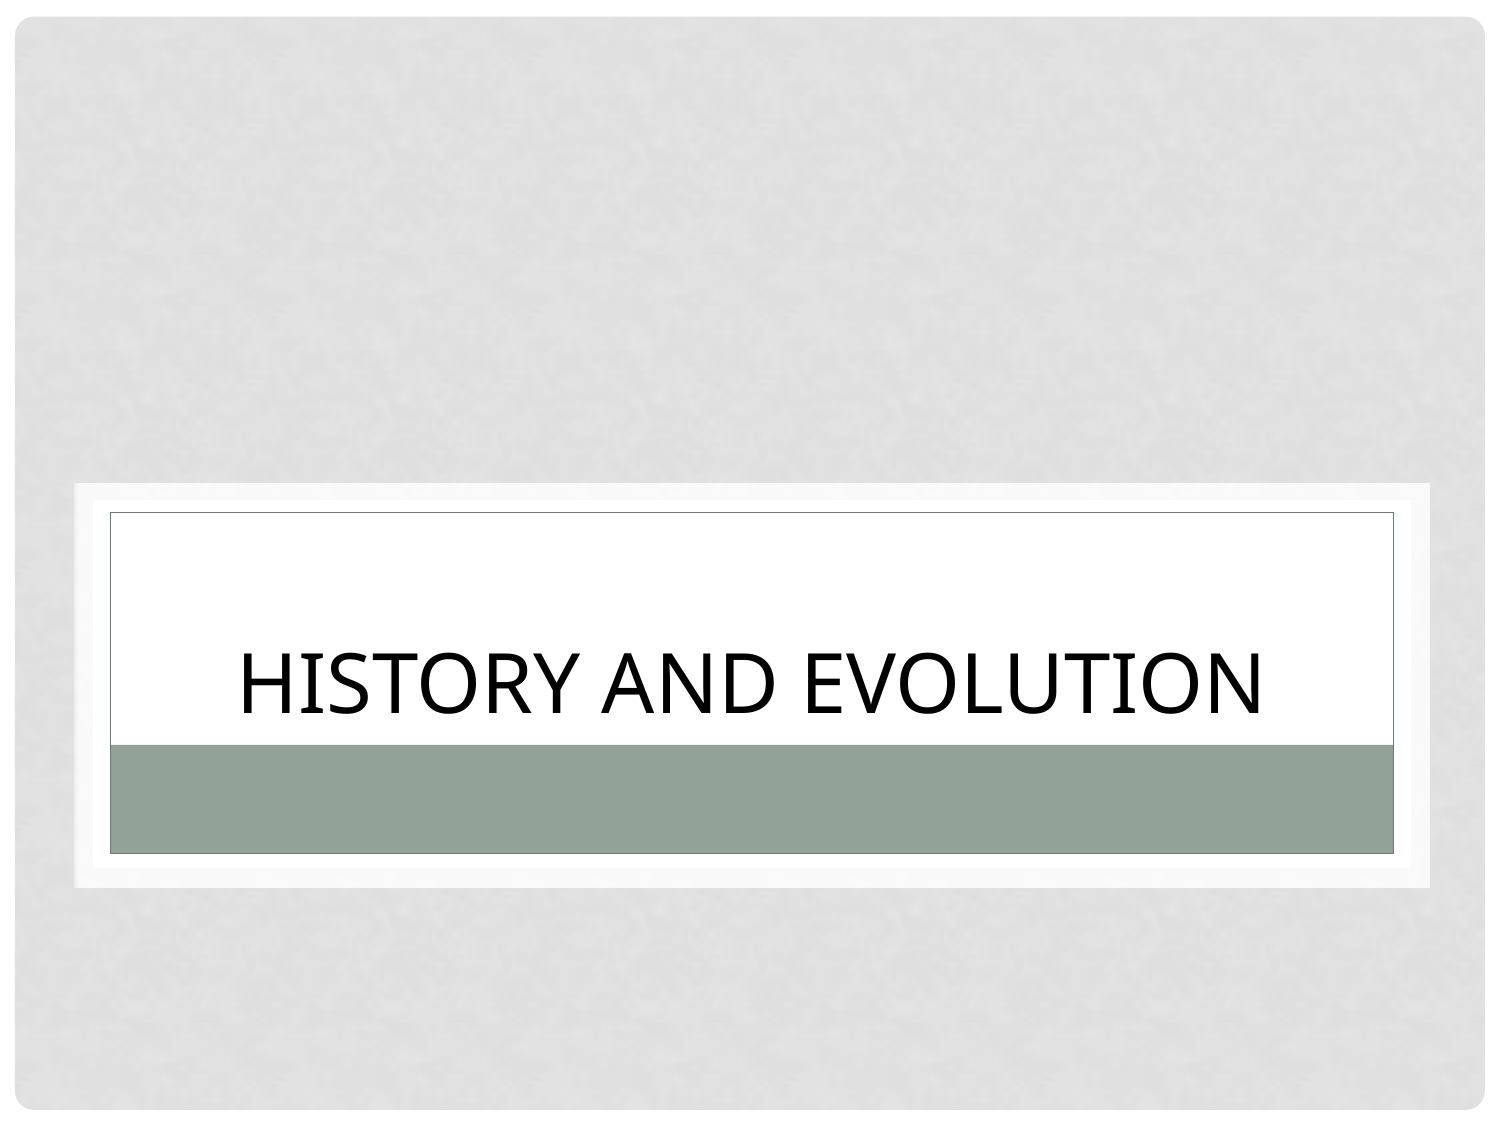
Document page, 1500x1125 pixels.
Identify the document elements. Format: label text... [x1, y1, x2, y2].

title History and Evolution [120, 525, 1384, 738]
